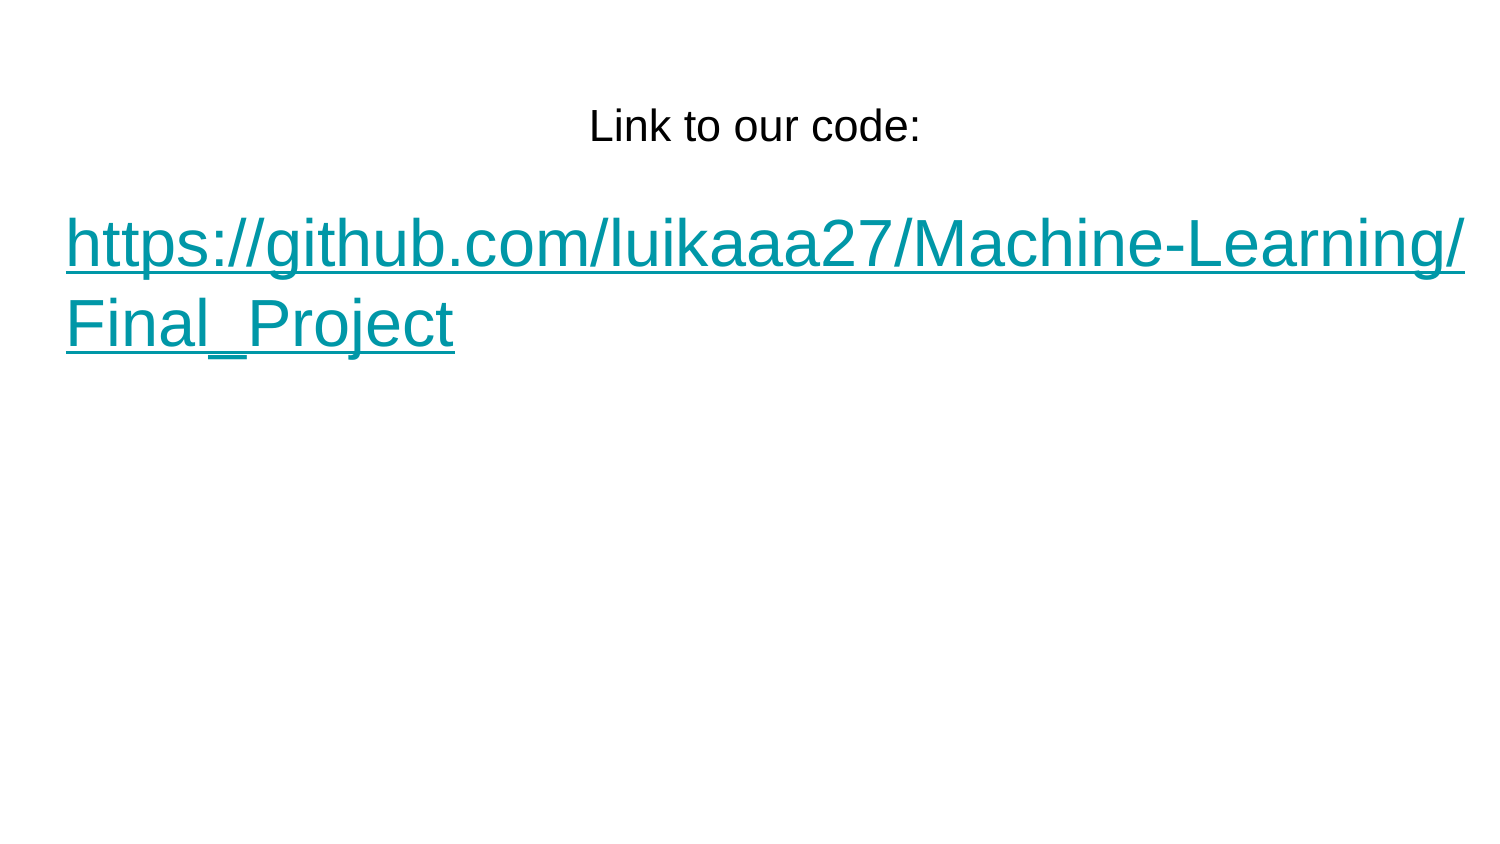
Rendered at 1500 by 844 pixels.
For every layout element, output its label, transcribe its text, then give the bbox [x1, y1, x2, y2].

text_box https://github.com/luikaaa27/Machine-Learning/Final_Project [51, 192, 1500, 528]
title Link to our code: [62, 81, 1461, 192]
